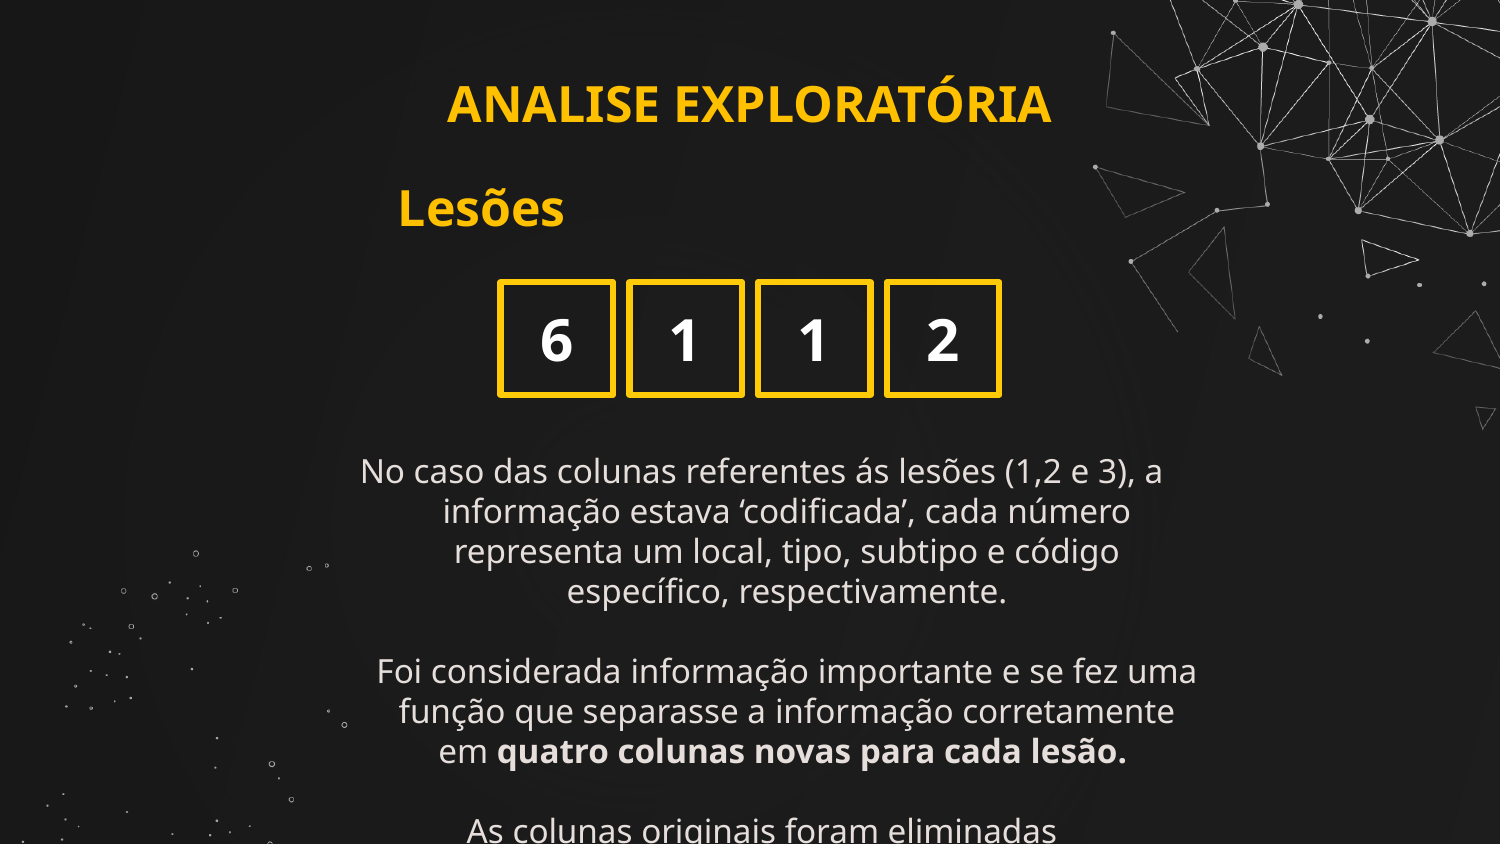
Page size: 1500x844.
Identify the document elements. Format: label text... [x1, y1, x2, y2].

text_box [500, 282, 1000, 395]
title ANALISE EXPLORATÓRIA [322, 57, 1178, 214]
text_box No caso das colunas referentes ás lesões (1,2 e 3), a informação estava ‘codificada’, cada número representa um local, tipo, subtipo e código específico, respectivamente. Foi considerada informação importante e se fez uma função que separasse a informação corretamente em quatro colunas novas para cada lesão. As colunas originais foram eliminadas [284, 435, 1215, 824]
title Lesões [262, 161, 702, 288]
